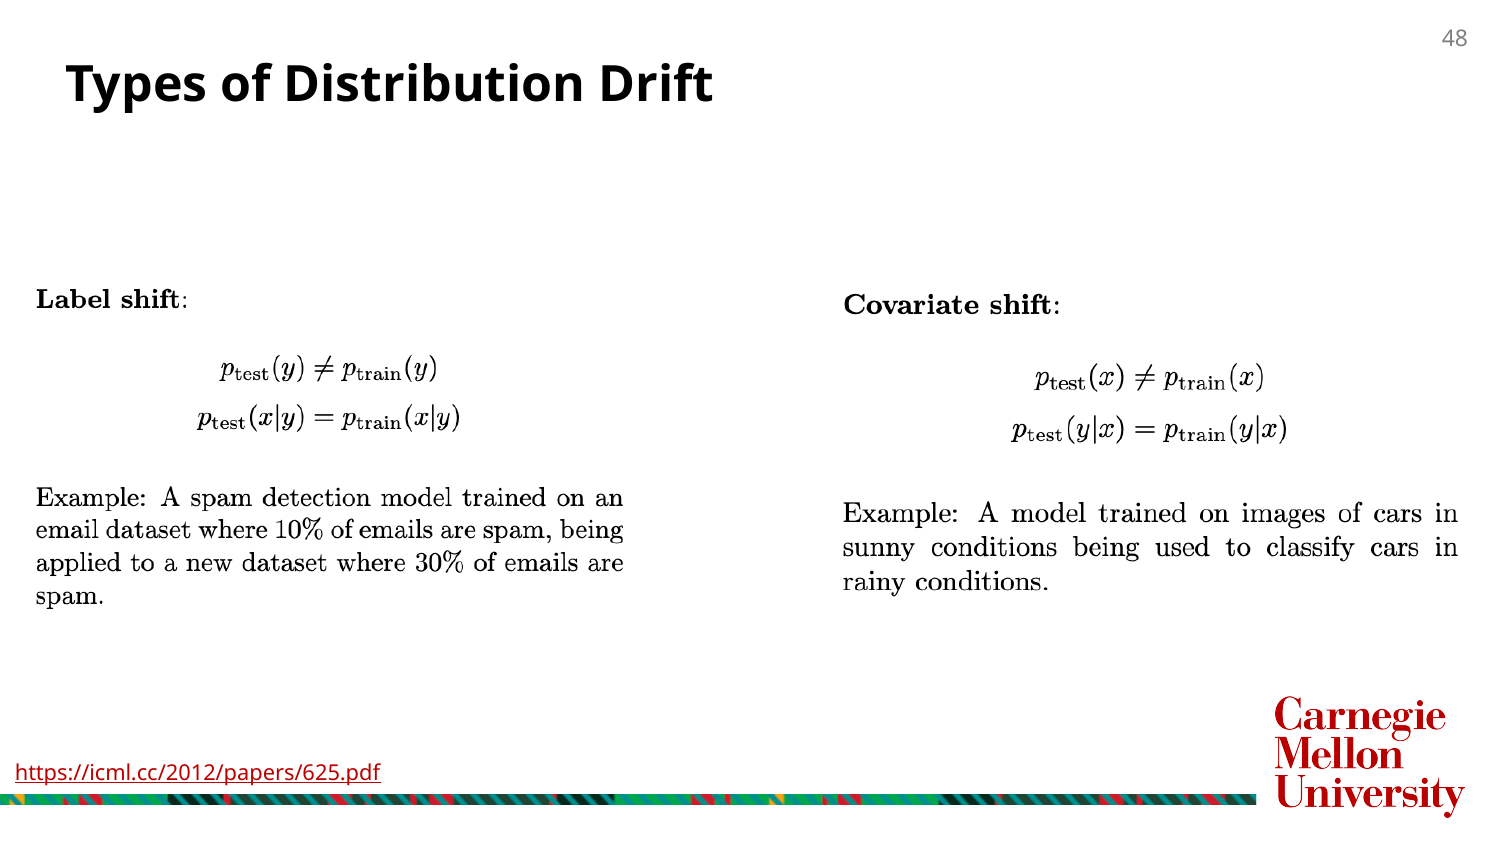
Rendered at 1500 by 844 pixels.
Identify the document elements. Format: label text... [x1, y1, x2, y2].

picture [826, 279, 1476, 610]
title Types of Distribution Drift [50, 44, 1400, 145]
text_box https://icml.cc/2012/papers/625.pdf [0, 750, 502, 796]
picture [1275, 696, 1465, 818]
picture [0, 259, 649, 627]
picture [0, 794, 1257, 805]
